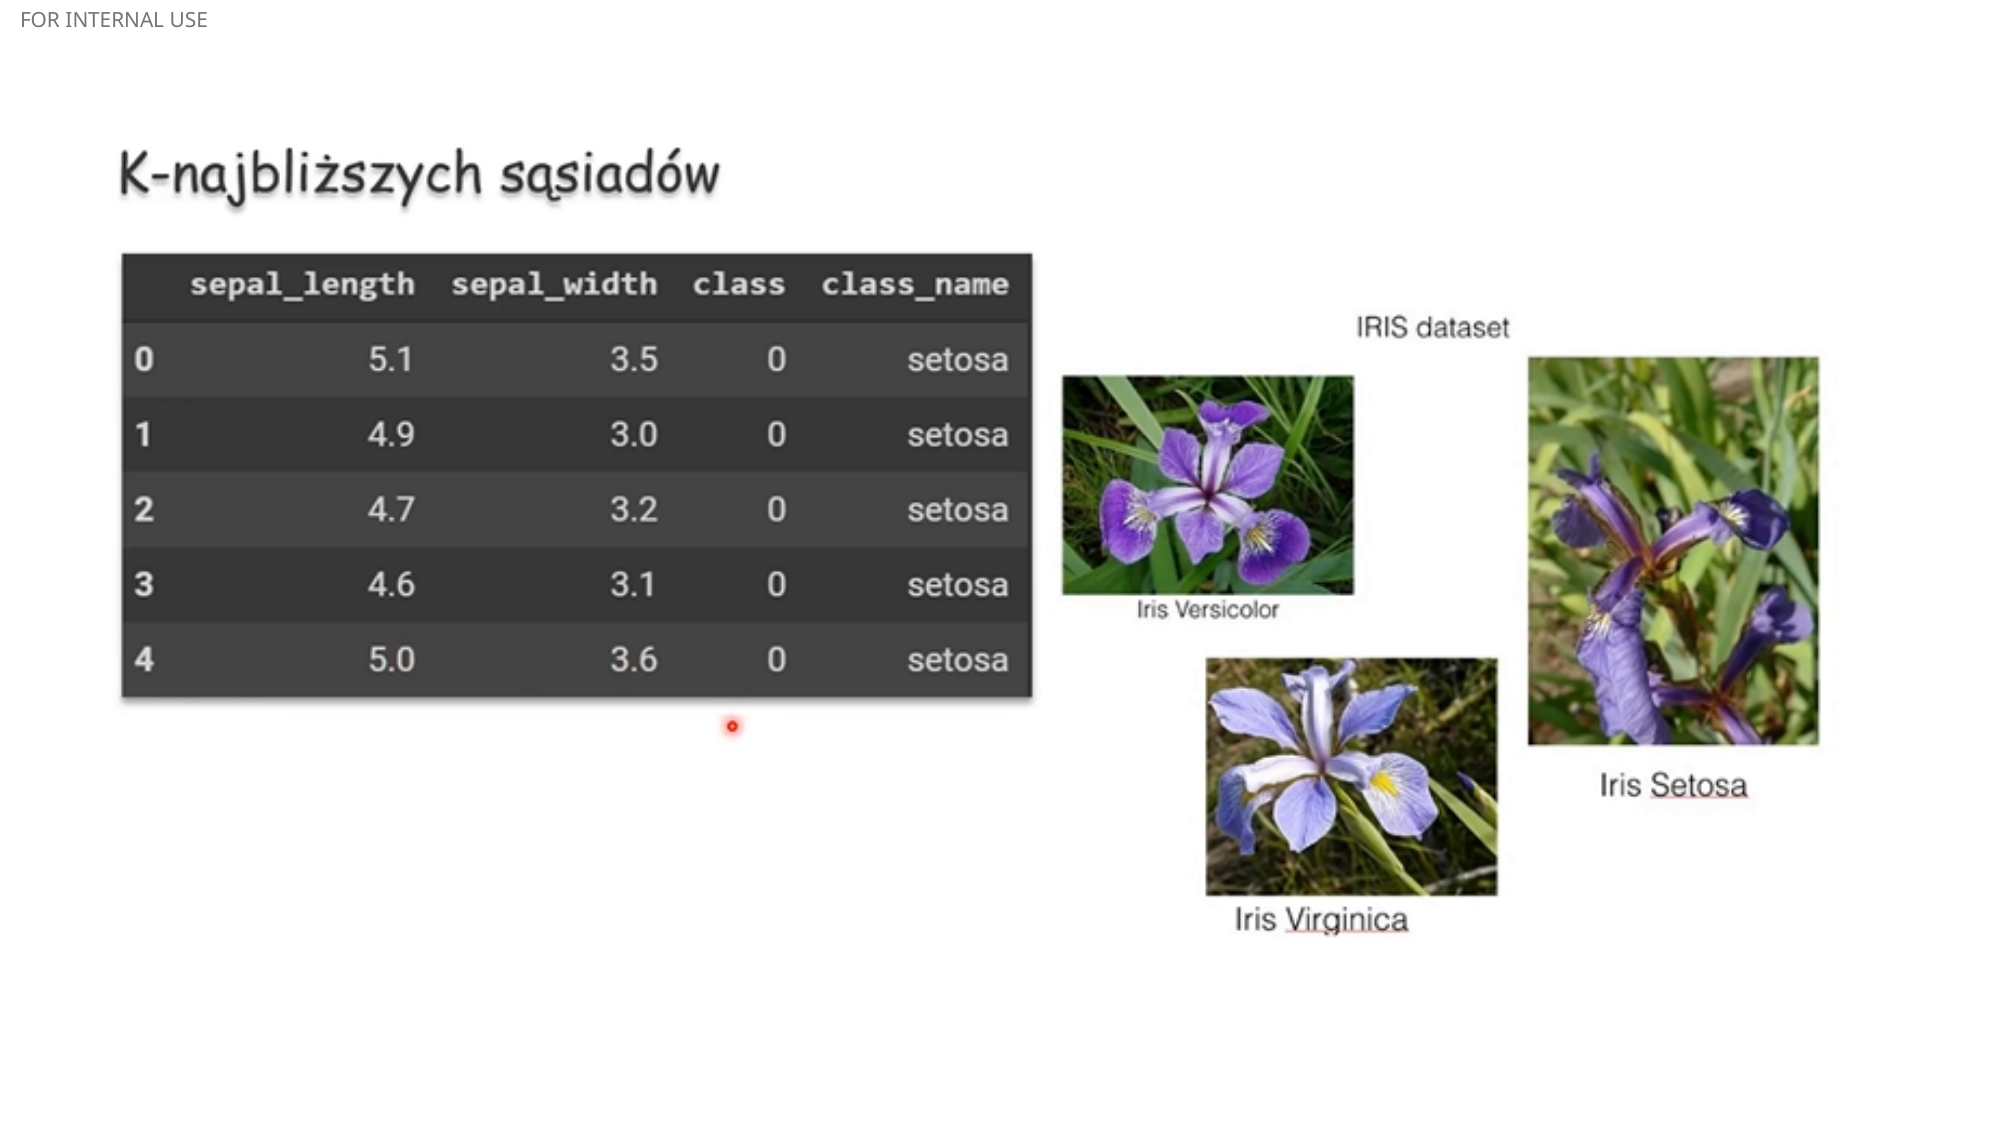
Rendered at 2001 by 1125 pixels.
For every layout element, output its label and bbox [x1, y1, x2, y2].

picture [109, 142, 1862, 970]
